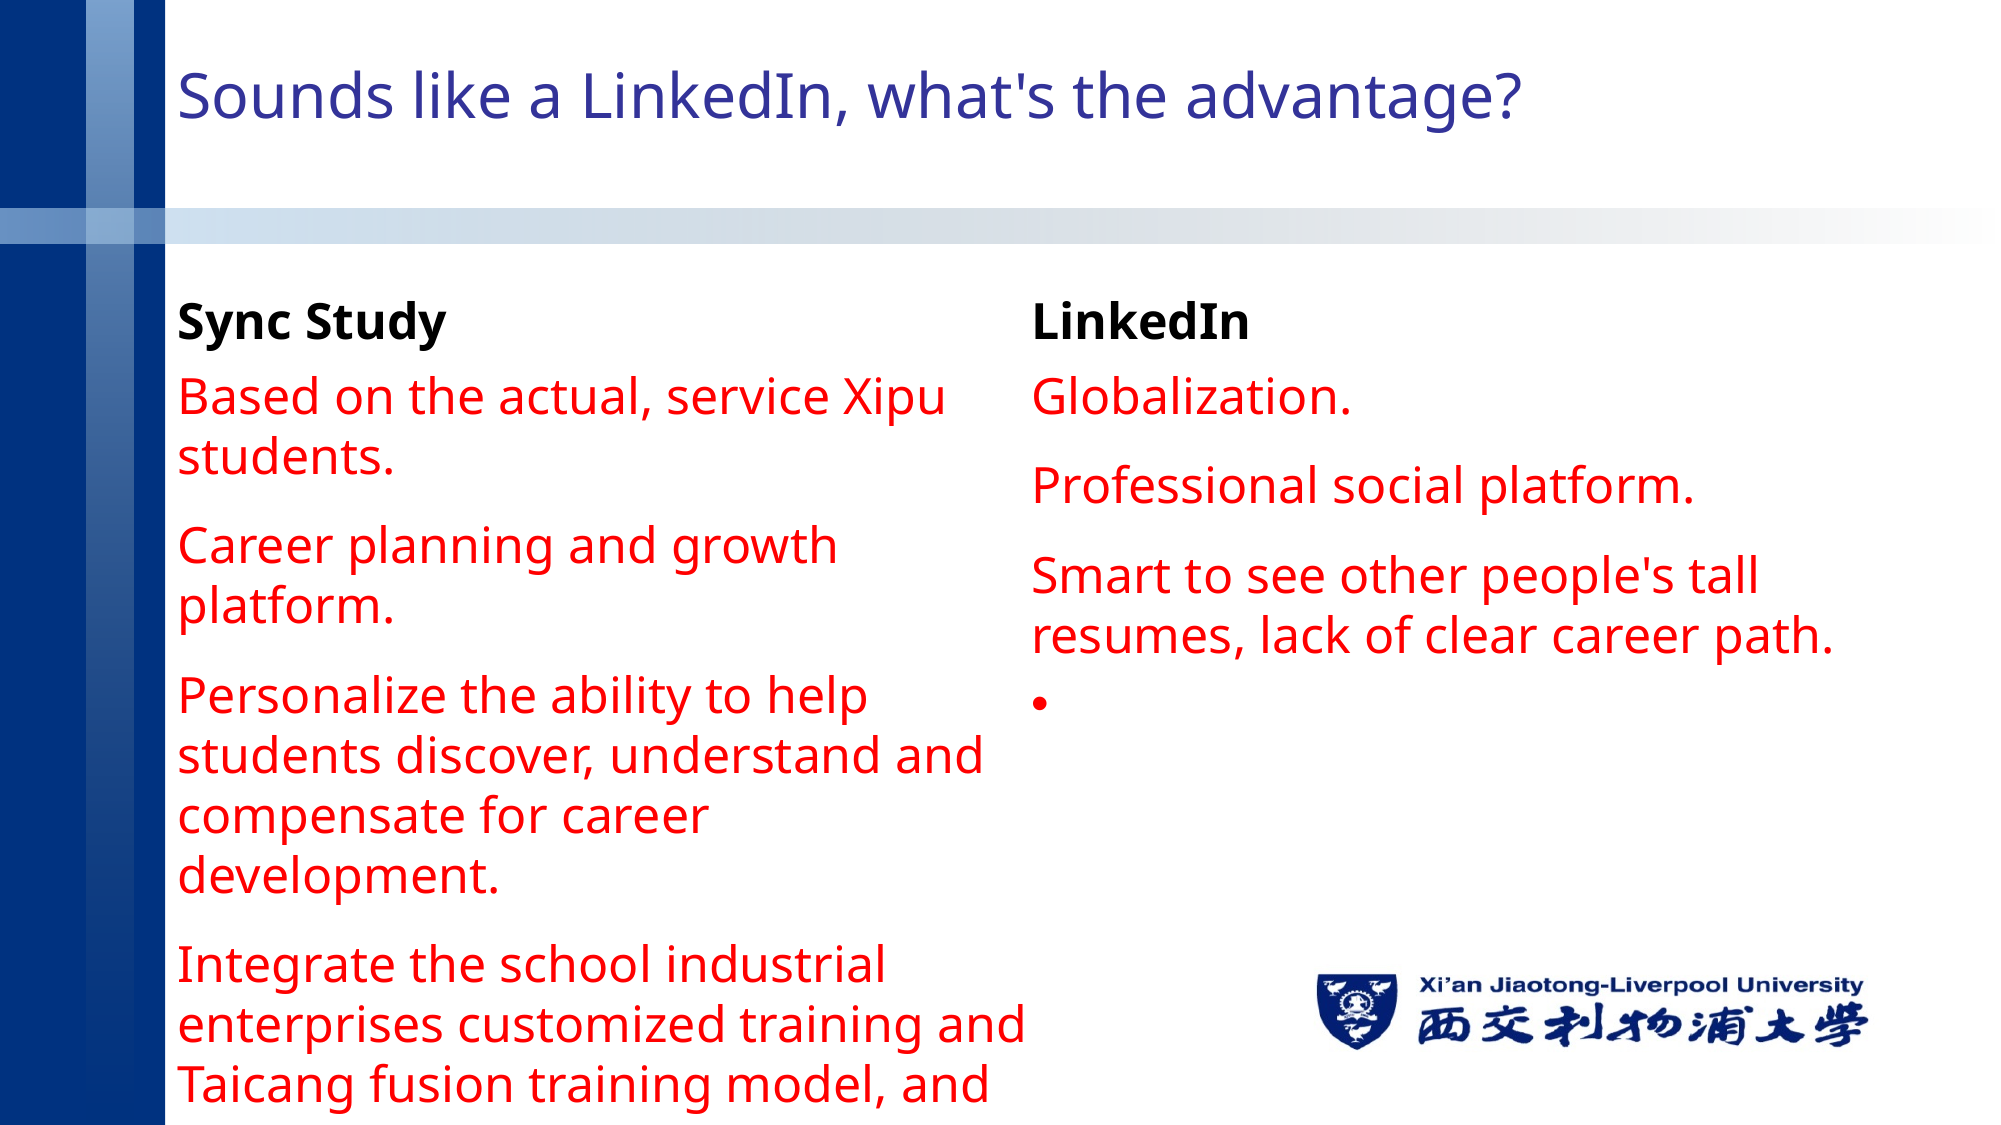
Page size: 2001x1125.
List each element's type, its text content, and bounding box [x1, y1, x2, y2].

picture [1299, 1005, 1881, 1058]
list Globalization. Professional social platform. Smart to see other people's tall resumes, lack of clear career path. [1015, 356, 1900, 1005]
list Sync Study [162, 251, 1015, 356]
list LinkedIn [1015, 251, 1900, 356]
list Based on the actual, service Xipu students. Career planning and growth platform. Personalize the ability to help students discover, understand and compensate for career development. Integrate the school industrial enterprises customized training and Taicang fusion training model, and Xipu 2.0 construction to grow together! [162, 356, 1015, 1005]
title Sounds like a LinkedIn, what's the advantage? [162, 26, 1963, 214]
